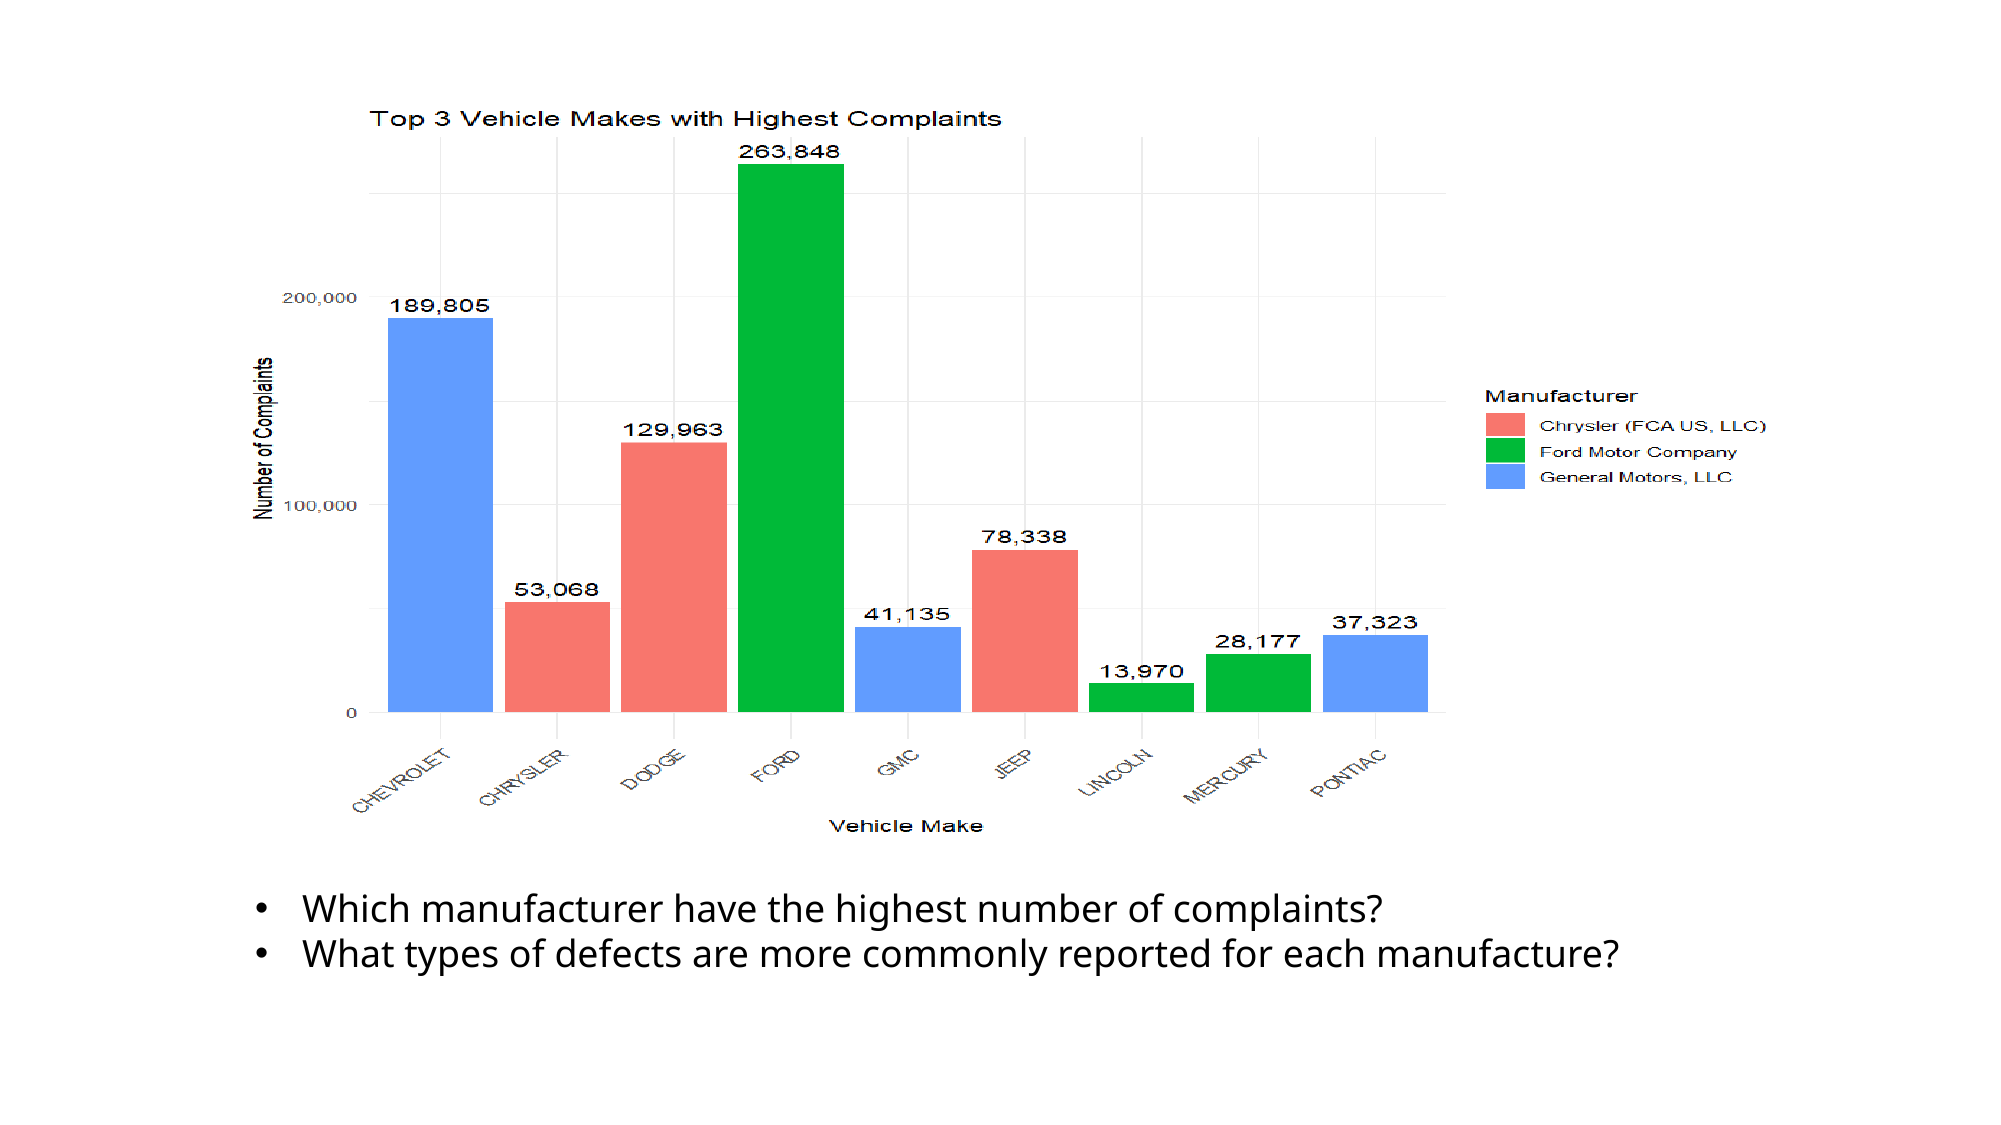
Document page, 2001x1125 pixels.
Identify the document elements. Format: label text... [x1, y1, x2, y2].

text_box Which manufacturer have the highest number of complaints? What types of defects are more commonly reported for each manufacture? [240, 877, 1760, 982]
picture [238, 100, 1795, 843]
